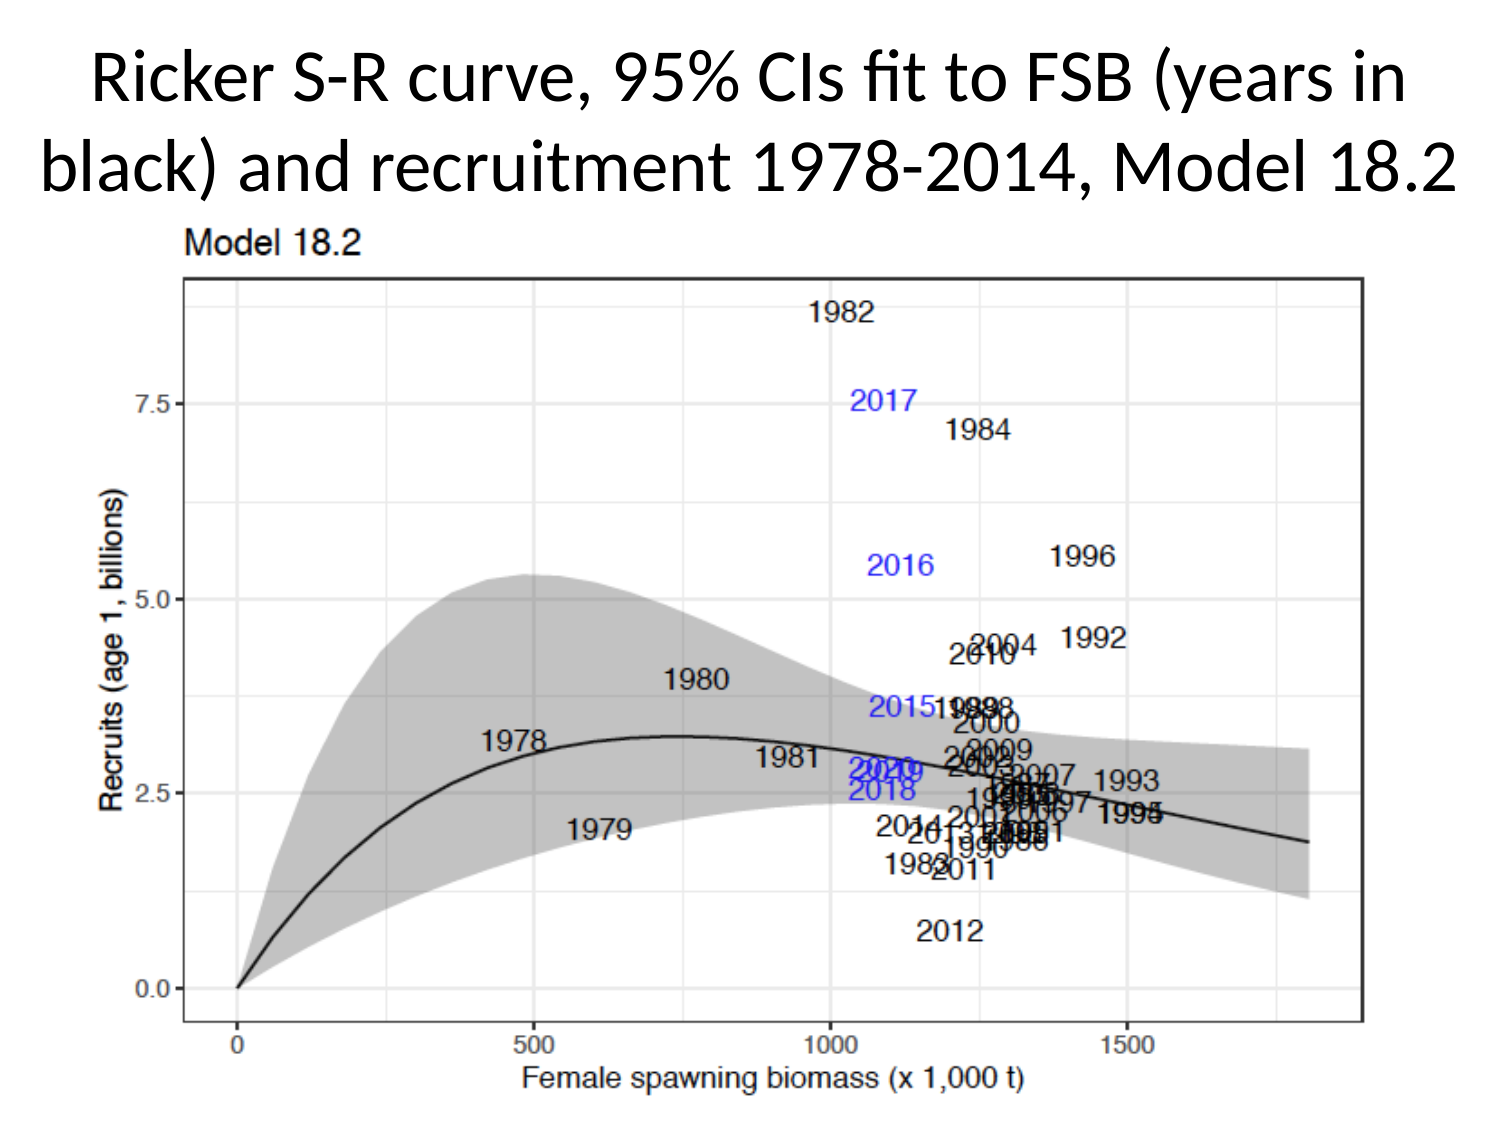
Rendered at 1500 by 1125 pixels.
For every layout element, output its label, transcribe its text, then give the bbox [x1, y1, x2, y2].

picture [53, 205, 1390, 1101]
text_box Ricker S-R curve, 95% CIs fit to FSB (years in black) and recruitment 1978-2014, Model 18.2 [0, 19, 1500, 207]
